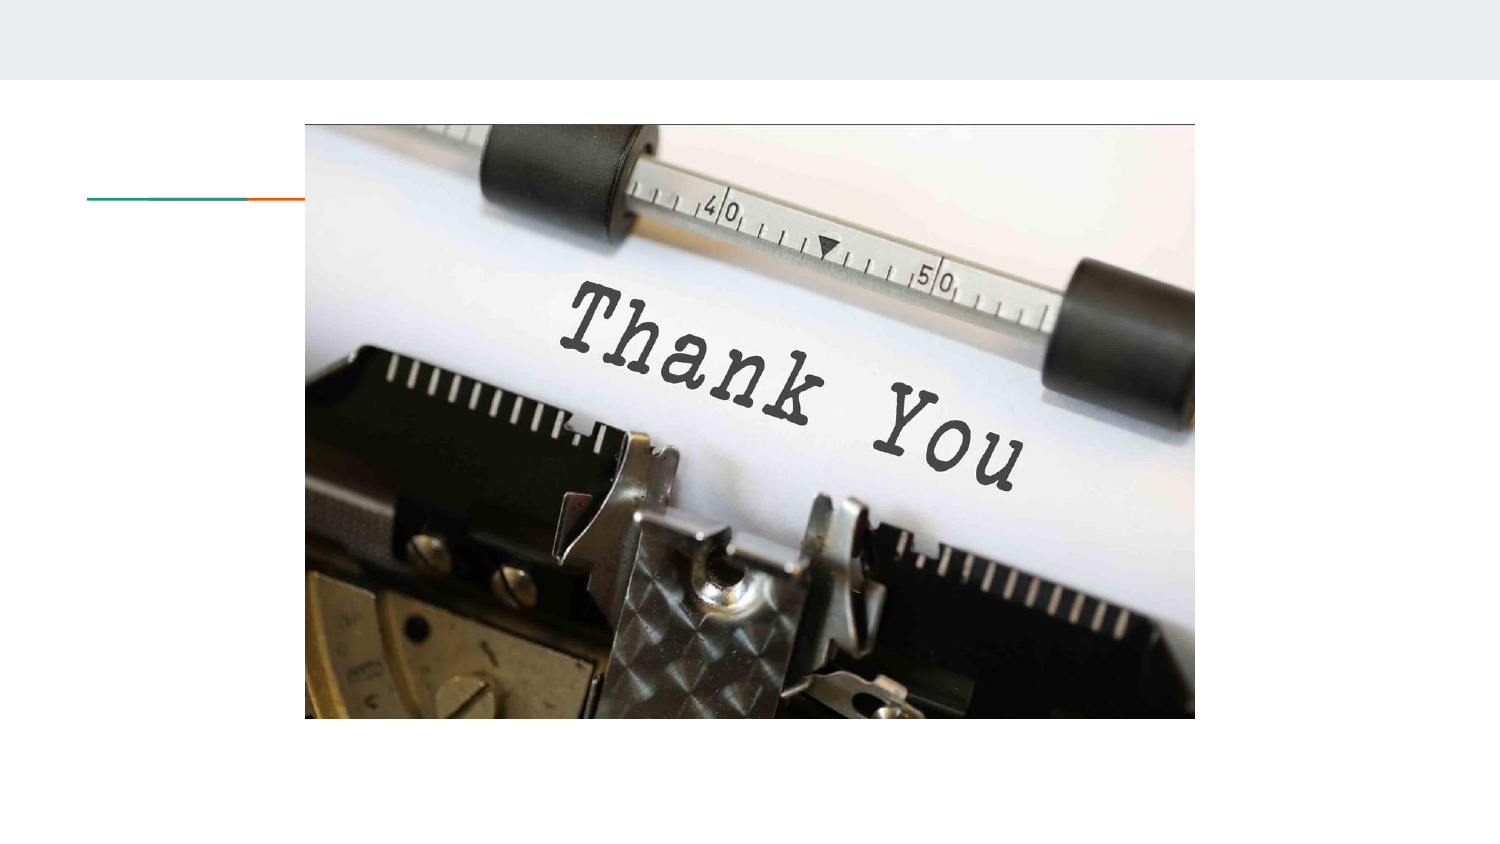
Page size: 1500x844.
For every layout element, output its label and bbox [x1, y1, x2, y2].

picture [305, 124, 1195, 719]
